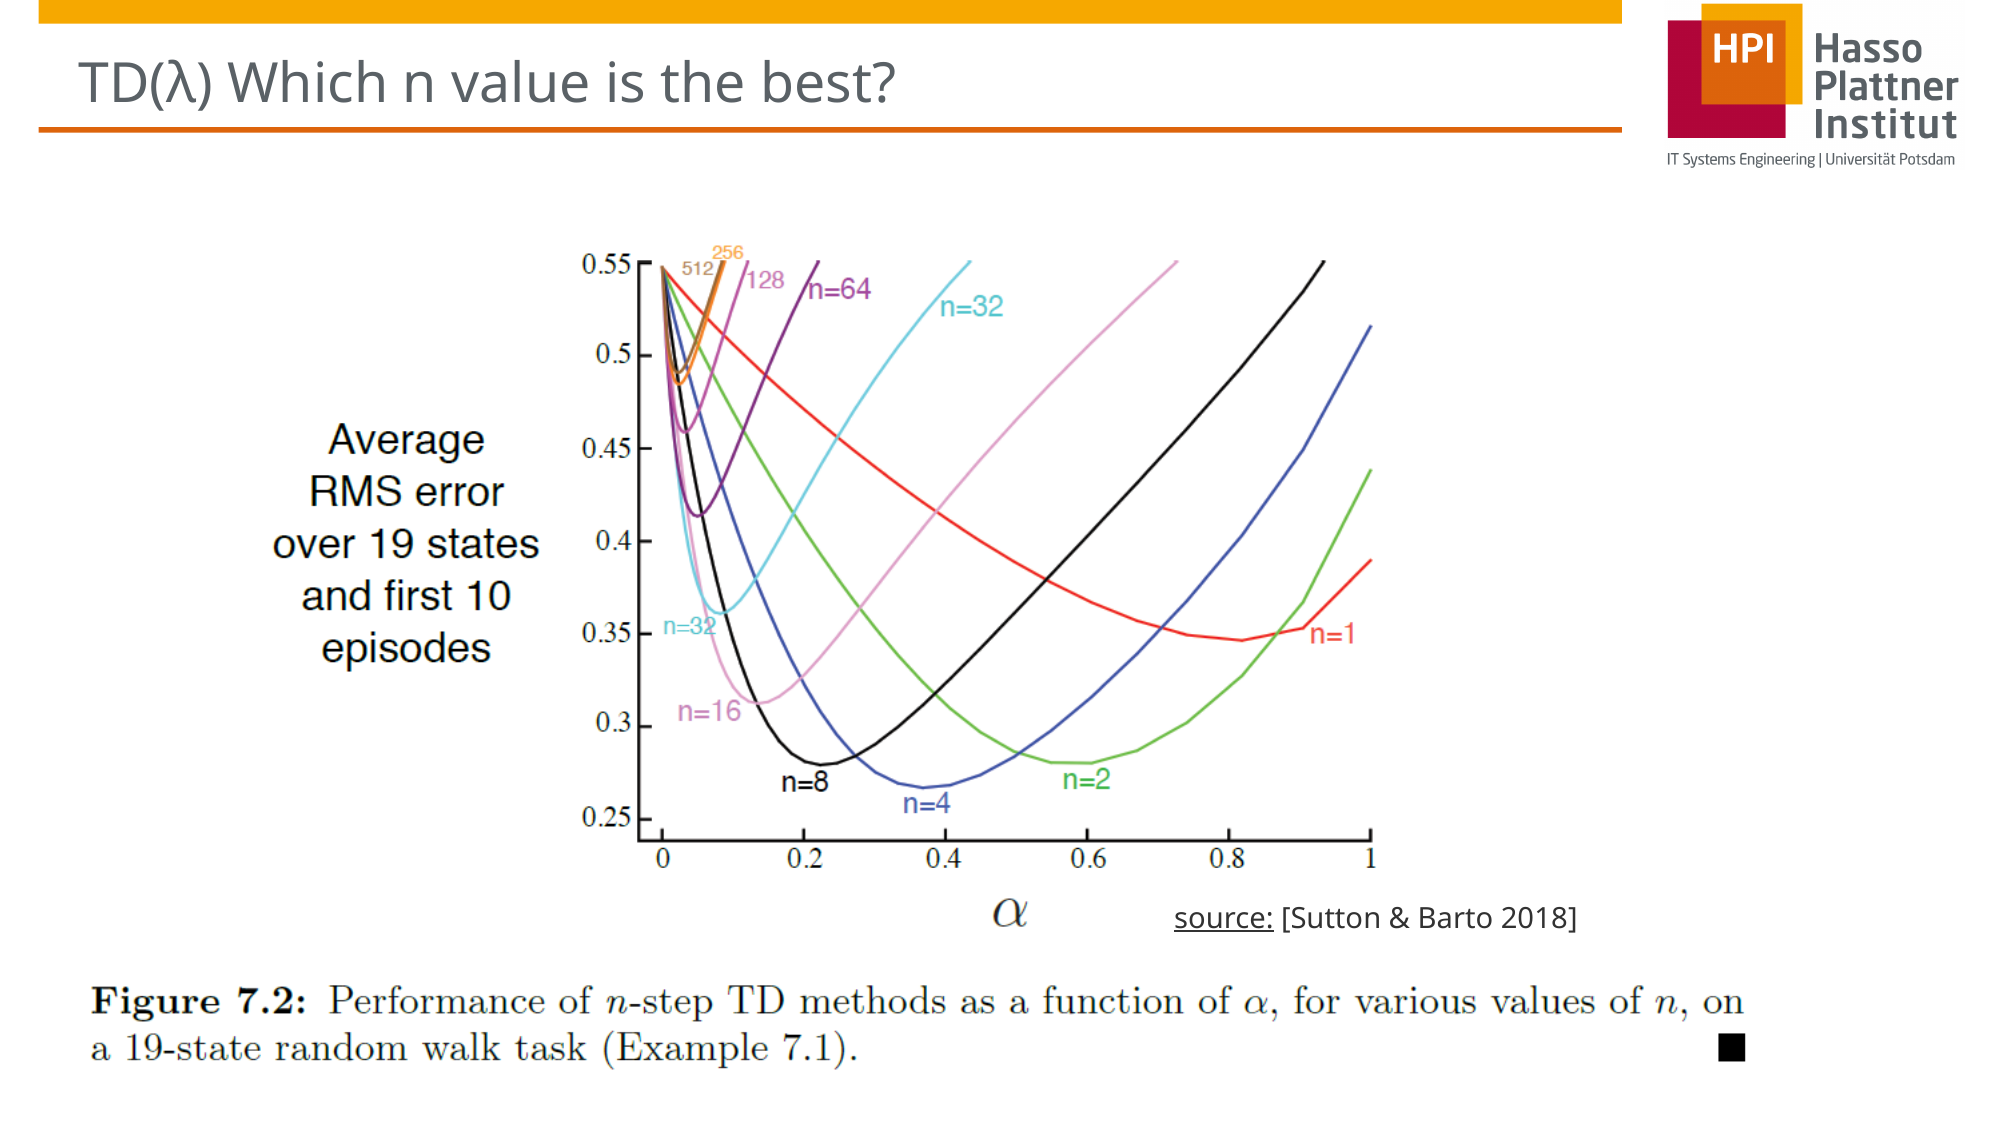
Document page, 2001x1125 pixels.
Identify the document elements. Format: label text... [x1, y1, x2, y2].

picture [1664, 0, 1965, 170]
picture [78, 202, 1777, 1087]
title TD(λ) Which n value is the best? [78, 23, 1583, 115]
